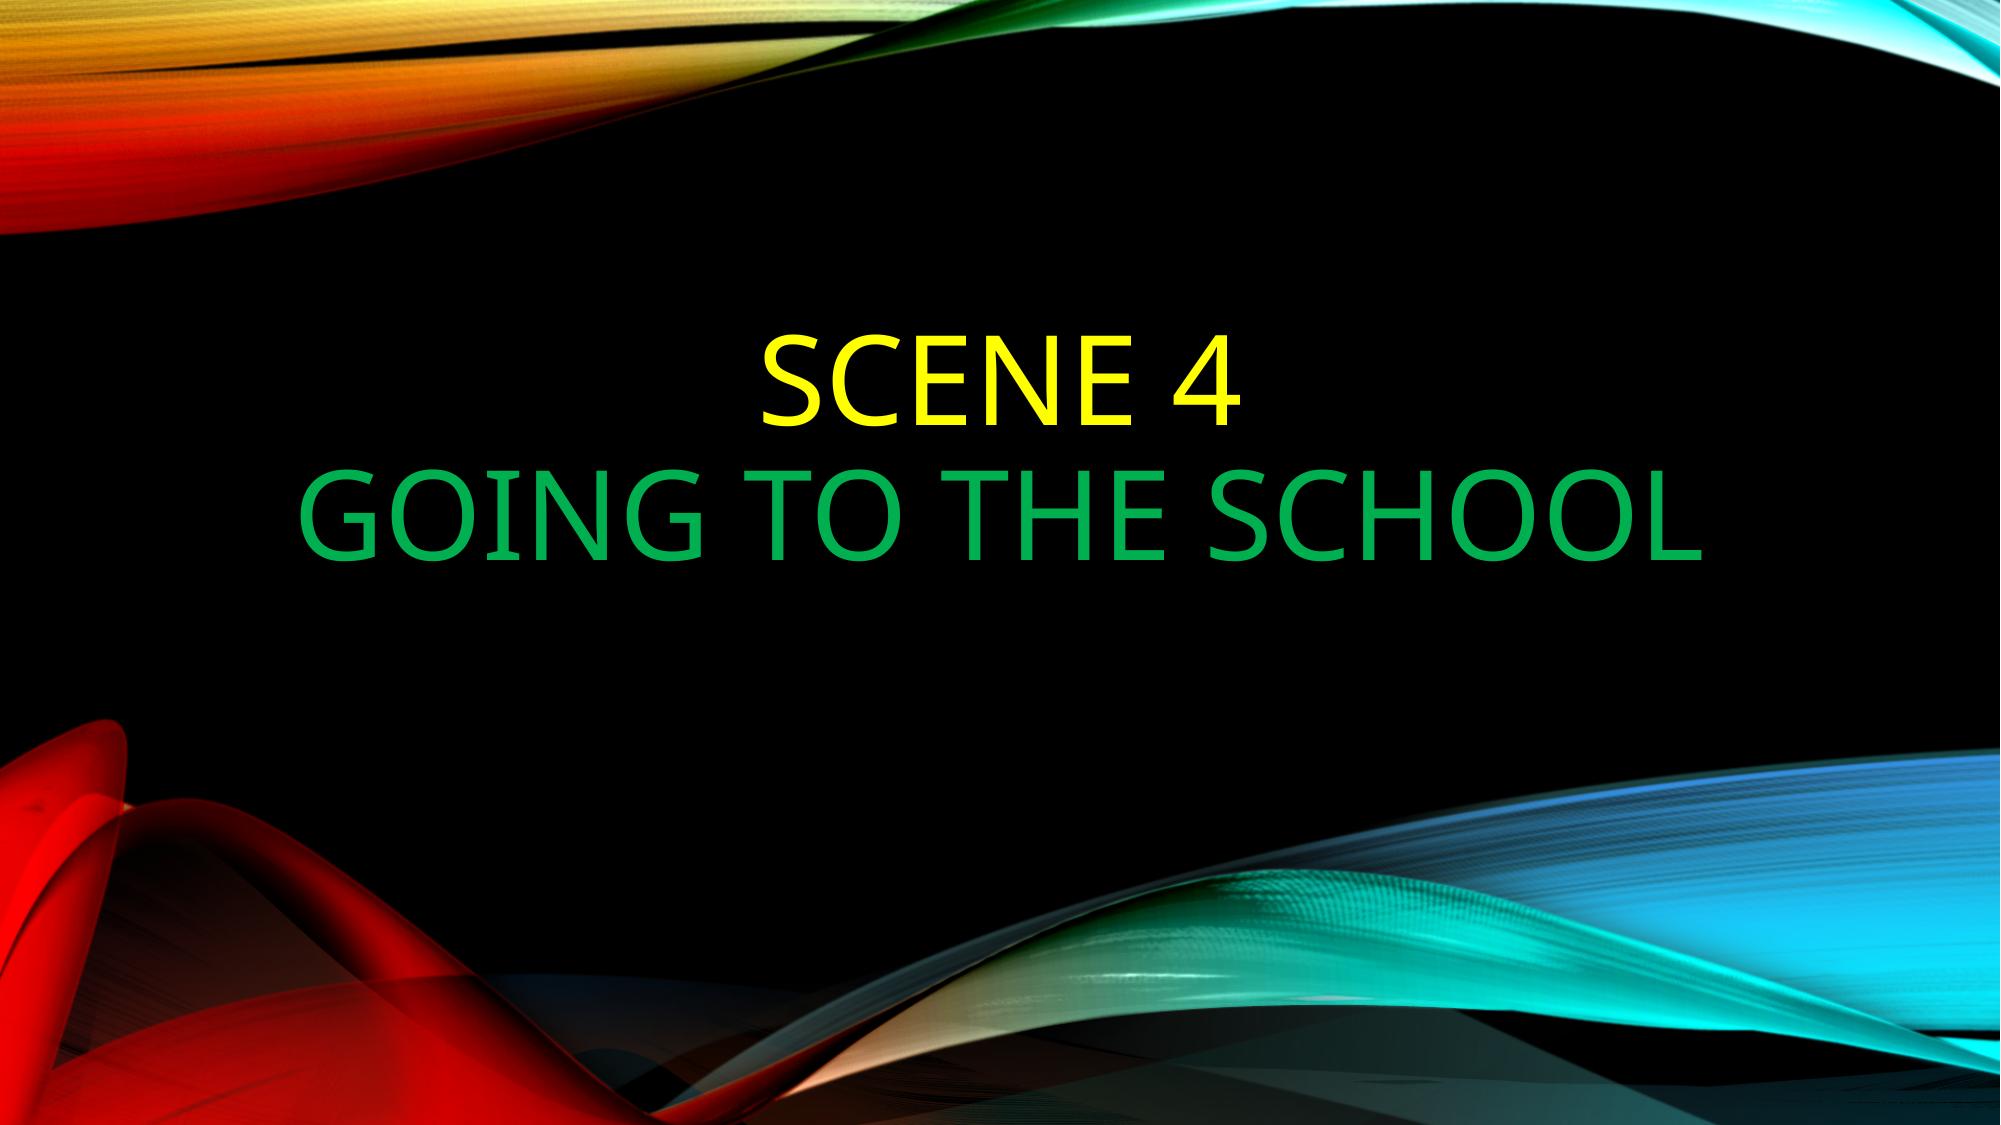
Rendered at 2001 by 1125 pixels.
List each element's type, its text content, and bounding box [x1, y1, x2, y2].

picture [0, 717, 2000, 1125]
title SCENE 4 GOING TO THE SCHOOL [225, 295, 1775, 596]
picture [0, 0, 2000, 237]
